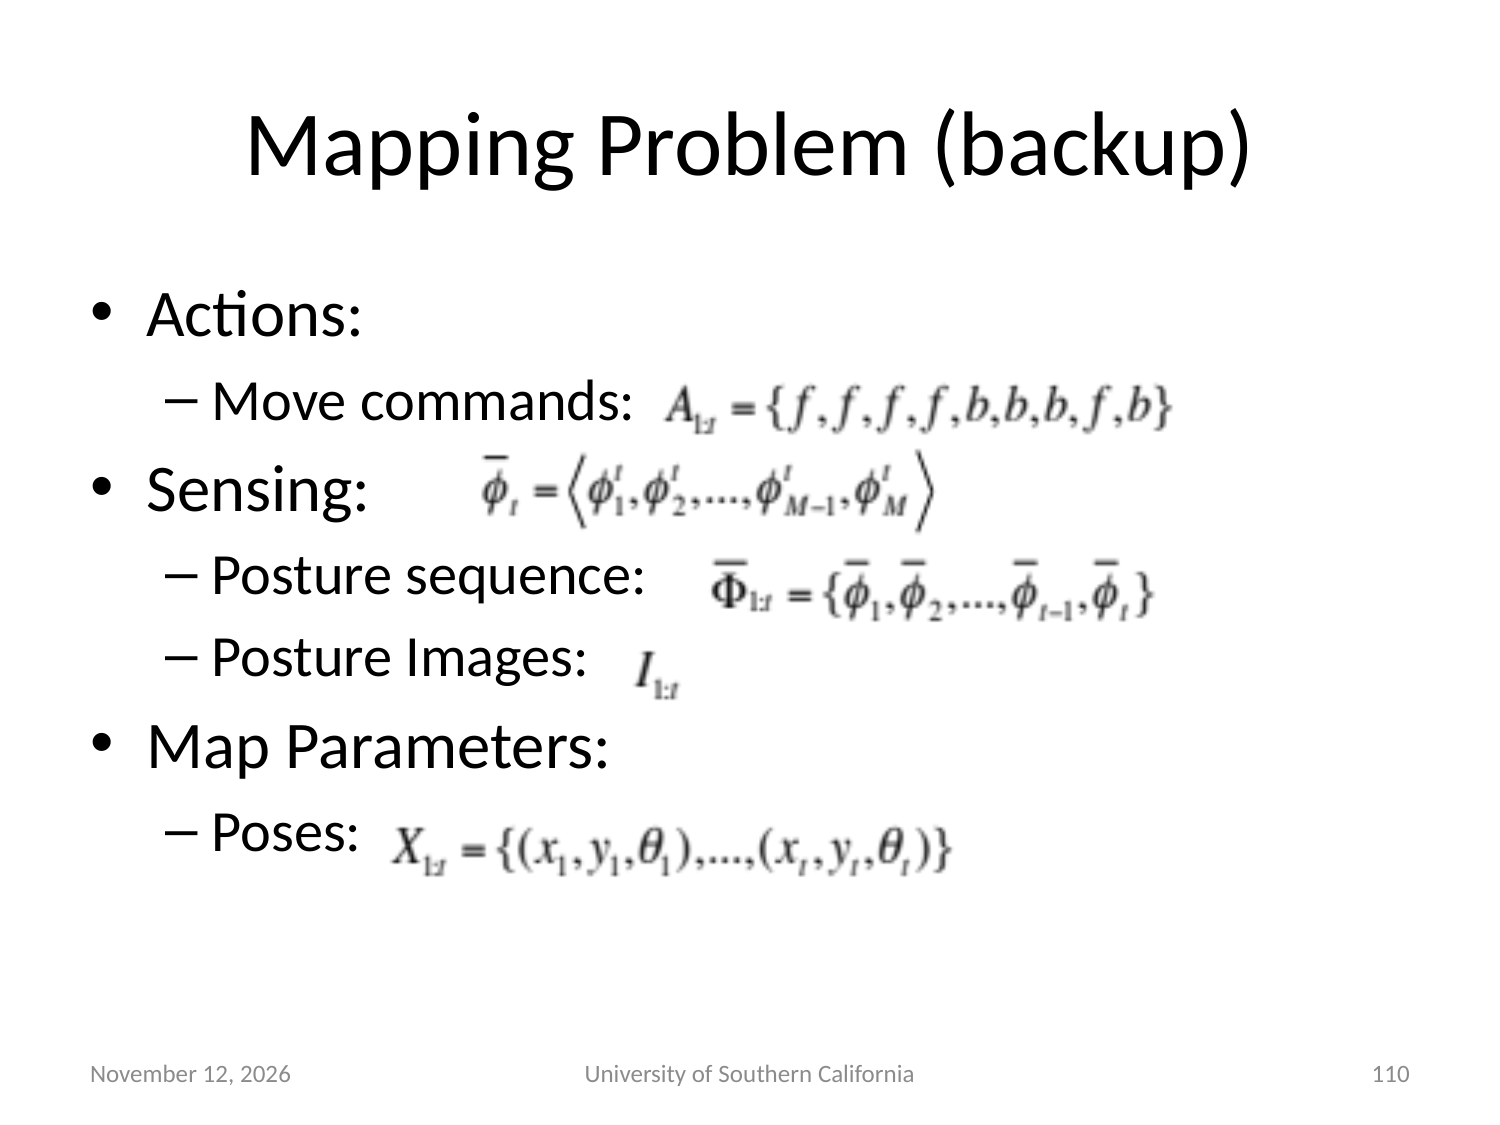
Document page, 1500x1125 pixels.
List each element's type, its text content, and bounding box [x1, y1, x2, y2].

list Actions: Move commands: Sensing: Posture sequence: Posture Images: Map Parameters: Poses: [75, 262, 1425, 1005]
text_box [658, 374, 1177, 442]
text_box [385, 815, 955, 884]
slide_number 110 [1074, 1042, 1425, 1103]
title Mapping Problem (backup) [75, 45, 1425, 233]
footer University of Southern California [512, 1042, 988, 1103]
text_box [477, 441, 937, 536]
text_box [706, 550, 1159, 626]
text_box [628, 639, 688, 707]
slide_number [75, 1042, 425, 1103]
